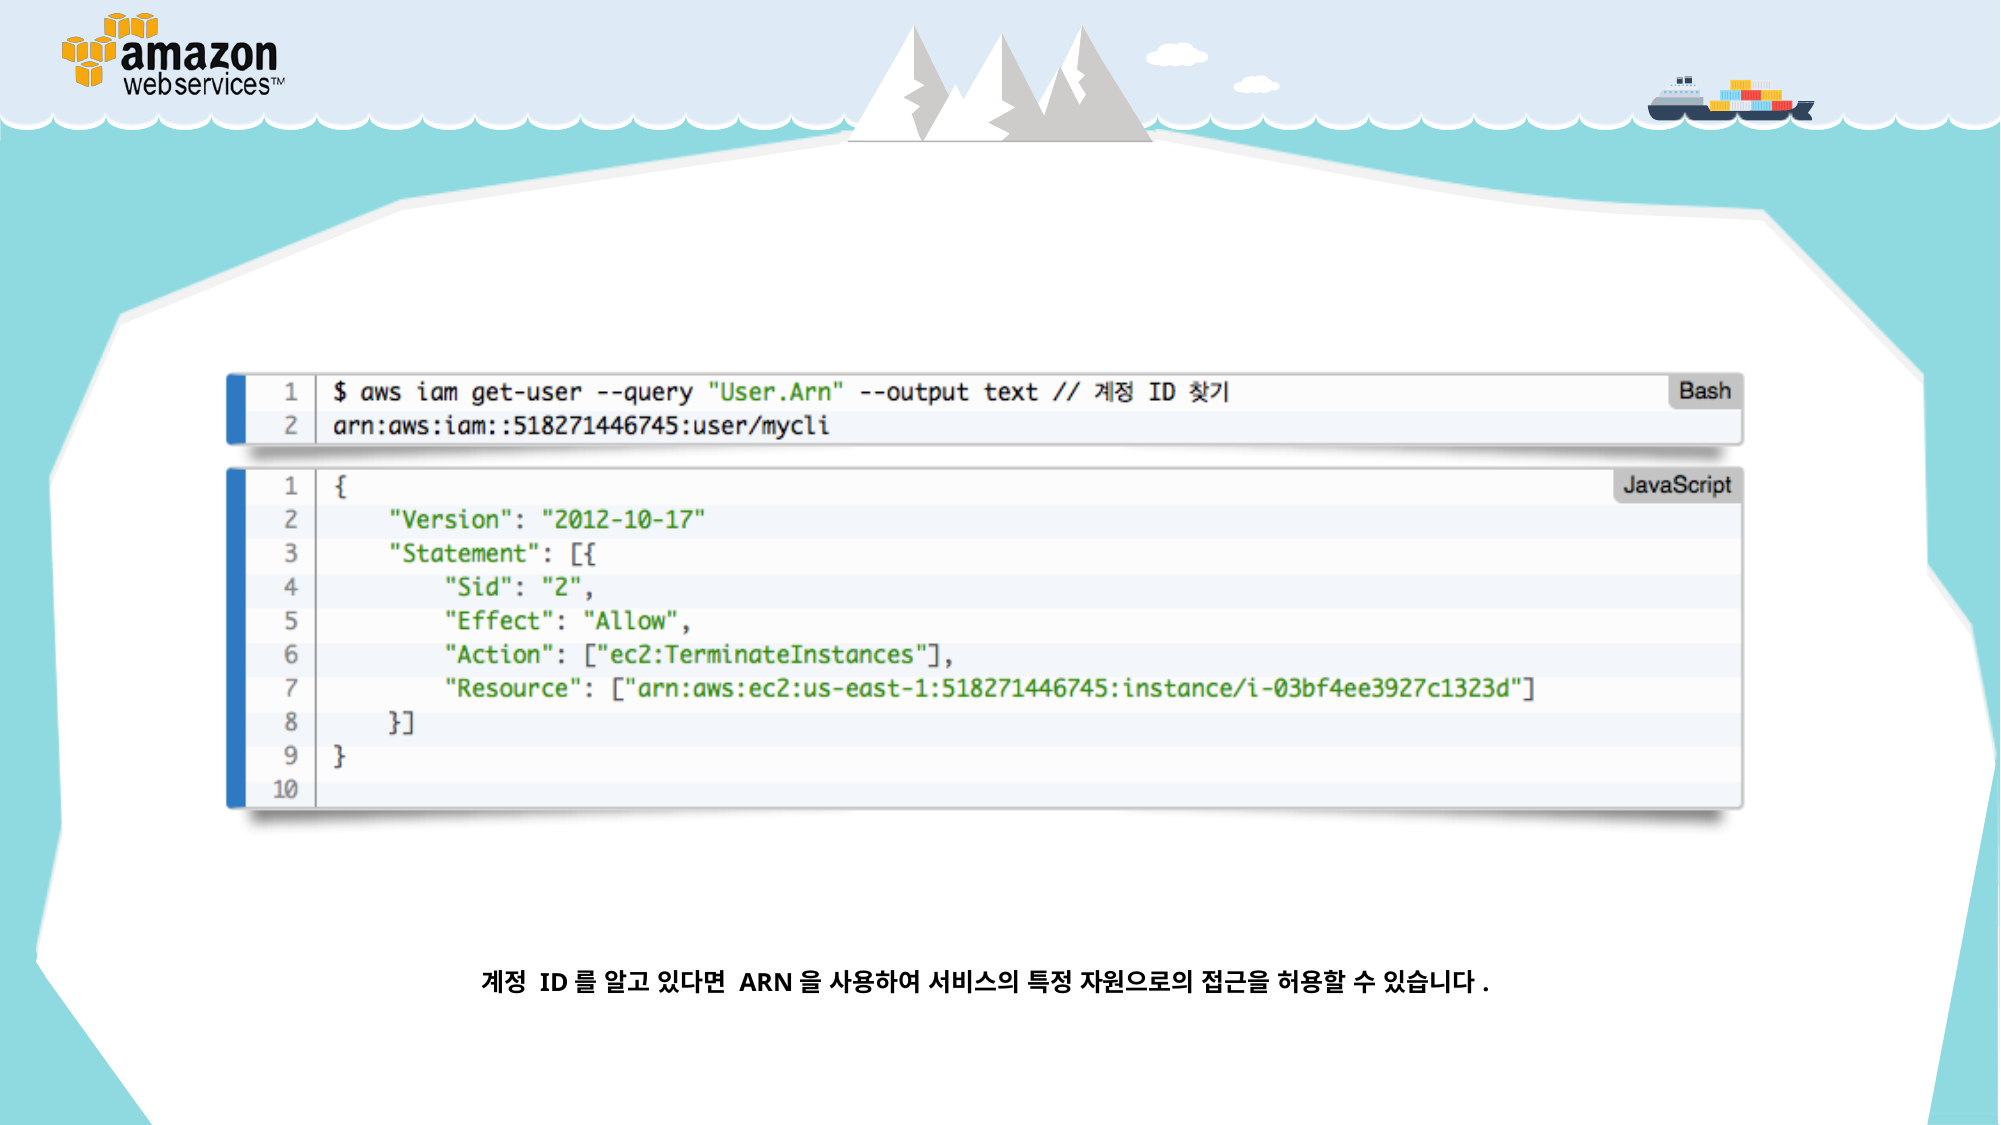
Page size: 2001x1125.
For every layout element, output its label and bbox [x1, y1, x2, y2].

picture [43, 0, 301, 130]
text_box [1233, 75, 1280, 94]
text_box [0, 116, 2000, 1125]
text_box [1647, 76, 1815, 116]
text_box [1153, 42, 1209, 67]
text_box [847, 24, 1153, 143]
picture [200, 360, 1777, 848]
